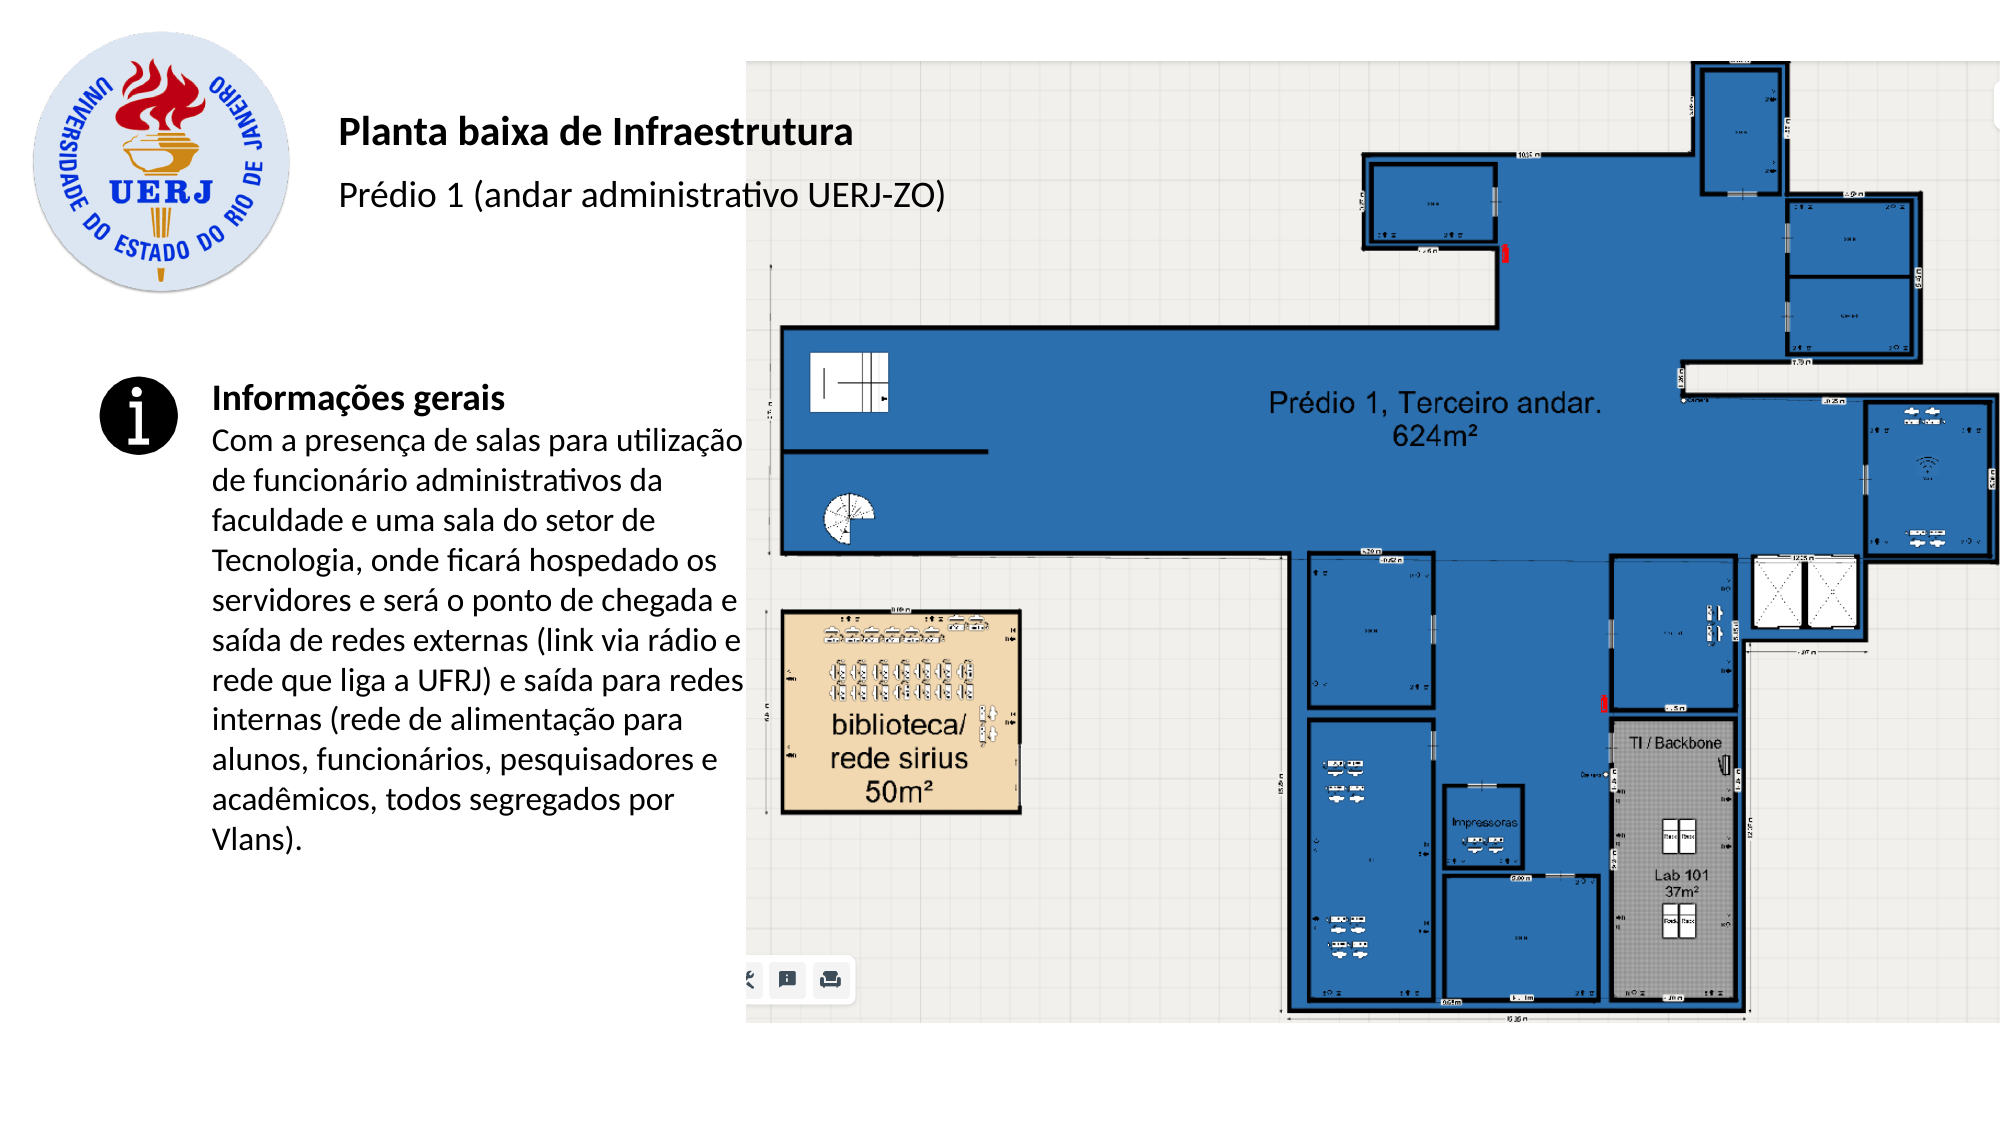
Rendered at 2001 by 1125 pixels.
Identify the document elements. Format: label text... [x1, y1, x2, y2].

text_box Planta baixa de Infraestrutura [323, 96, 746, 162]
text_box Prédio 1 (andar administrativo UERJ-ZO) [323, 162, 746, 223]
text_box Informações gerais Com a presença de salas para utilização de funcionário administrativos da faculdade e uma sala do setor de Tecnologia, onde ficará hospedado os servidores e será o ponto de chegada e saída de redes externas (link via rádio e rede que liga a UFRJ) e saída para redes internas (rede de alimentação para alunos, funcionários, pesquisadores e acadêmicos, todos segregados por Vlans). [197, 365, 746, 865]
picture [746, 60, 2000, 1023]
picture [89, 366, 188, 465]
picture [30, 30, 292, 296]
